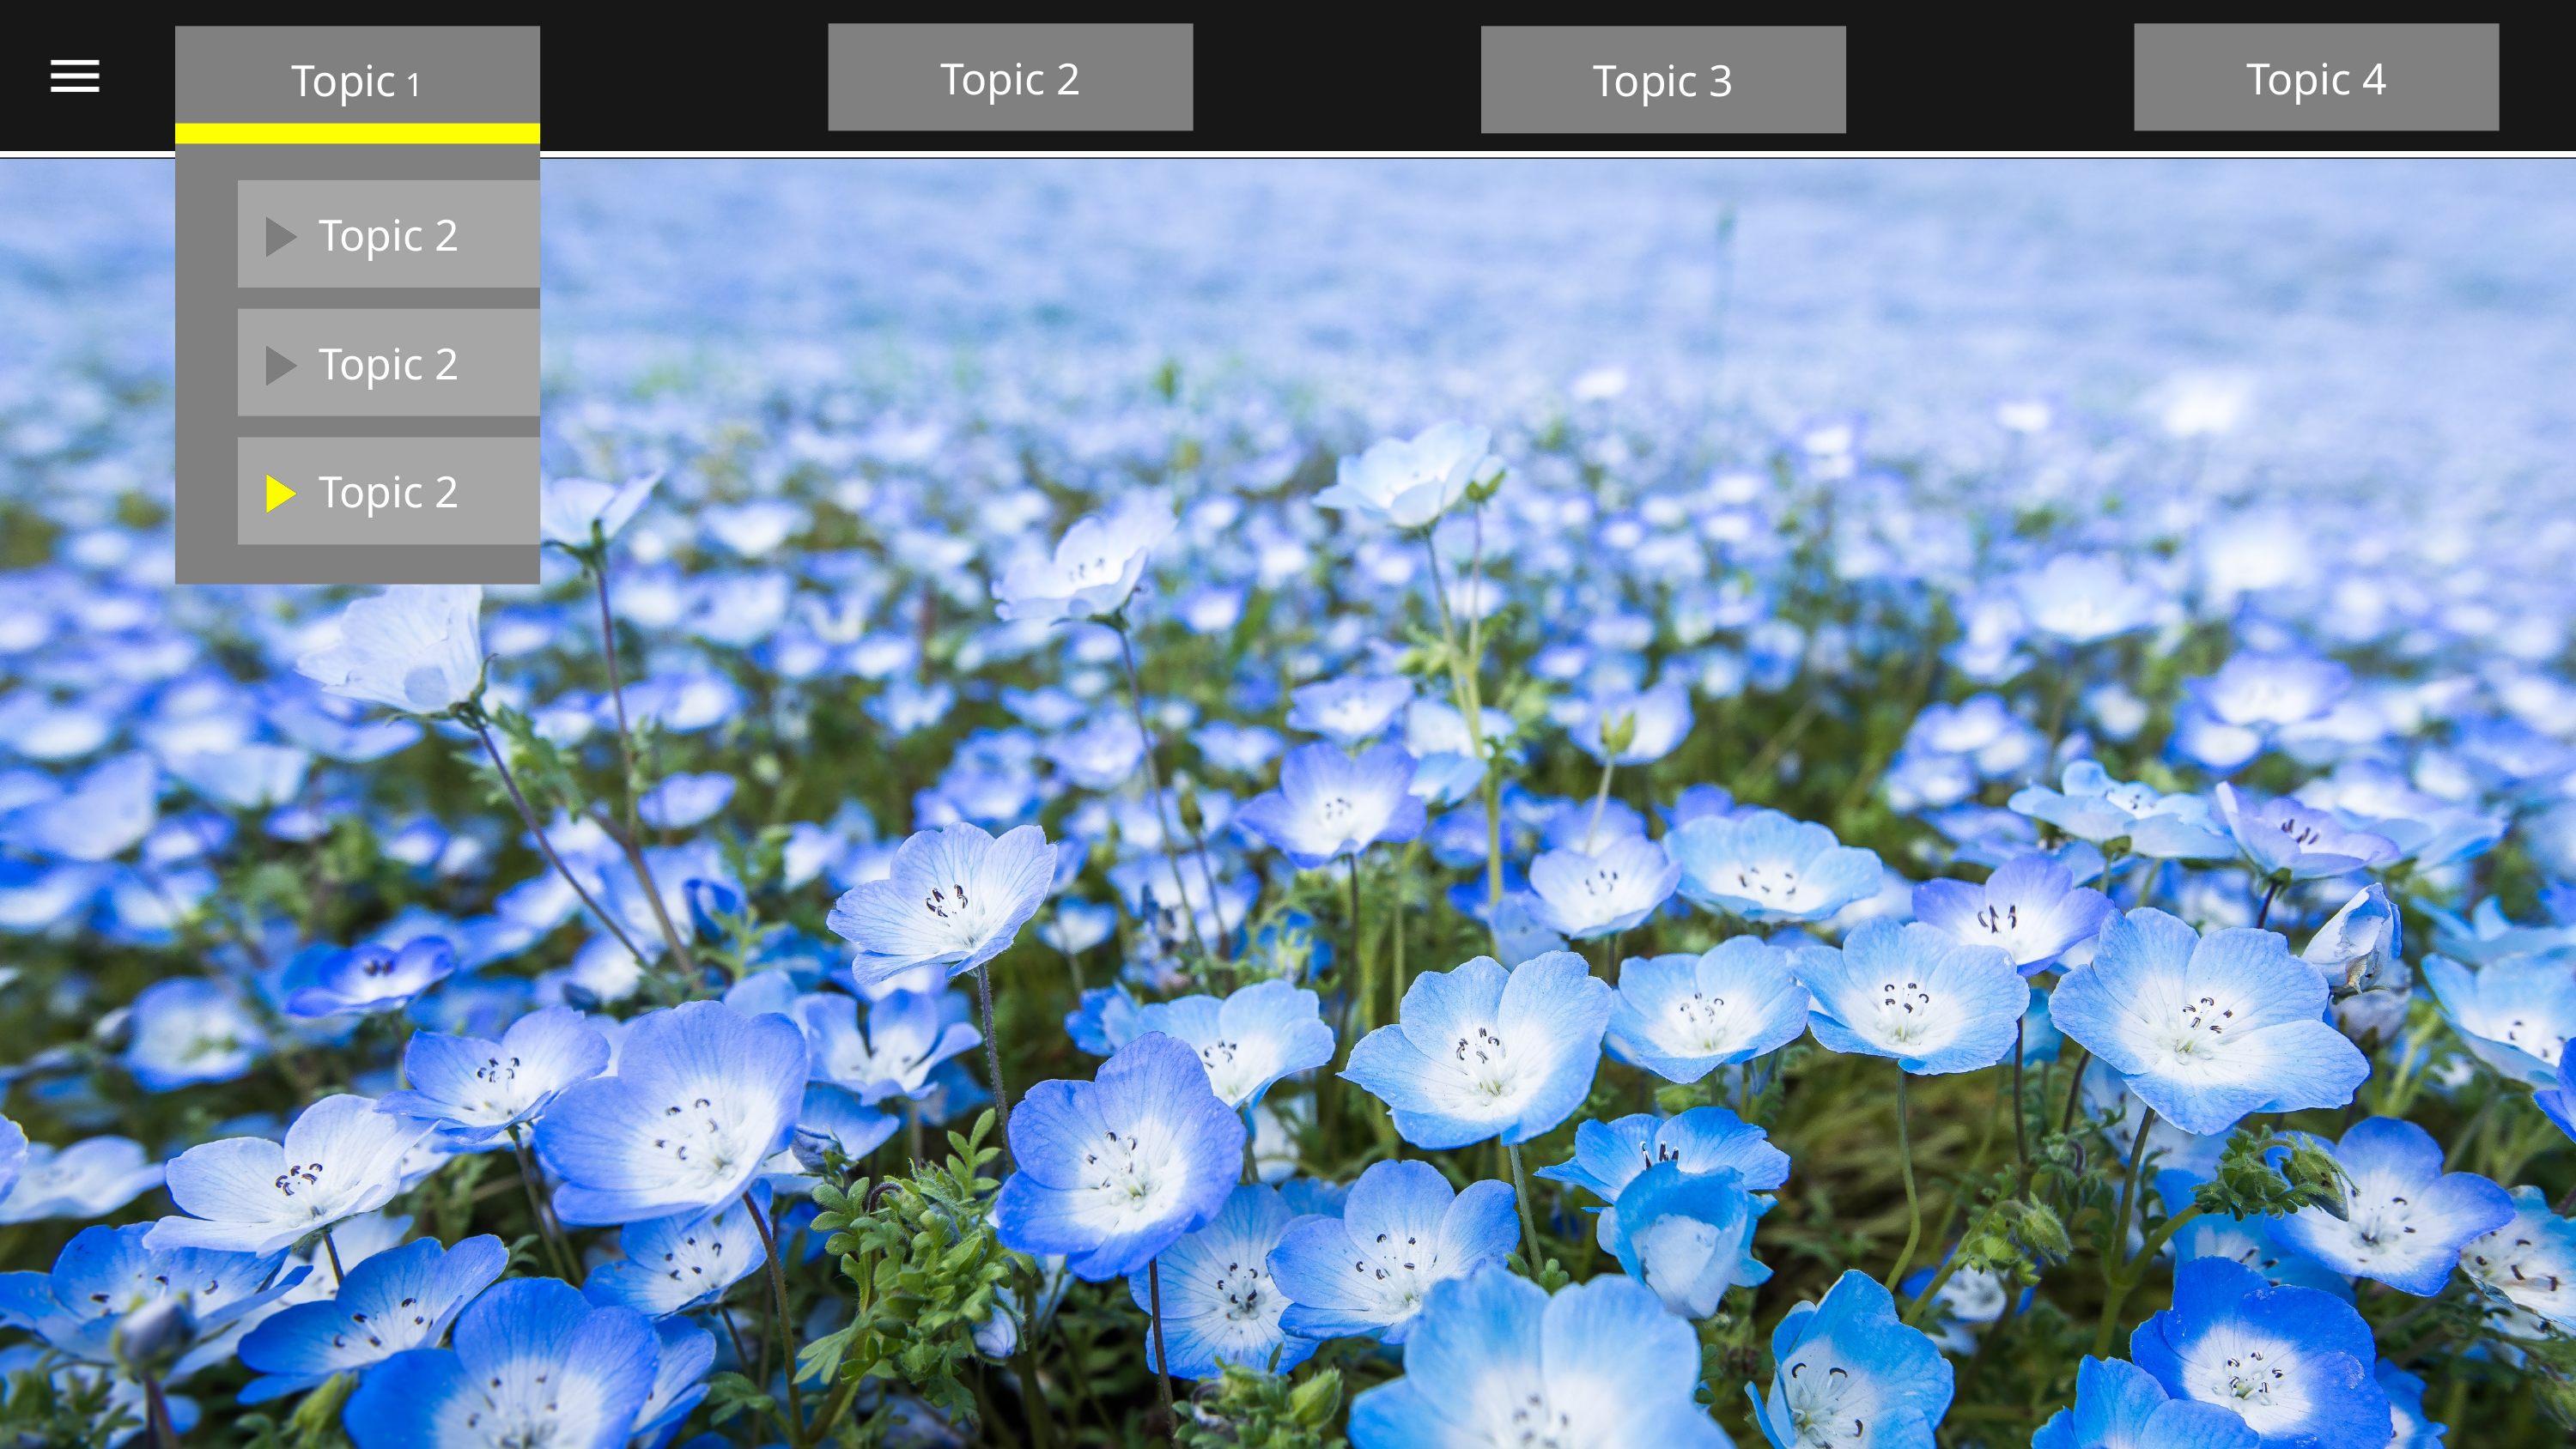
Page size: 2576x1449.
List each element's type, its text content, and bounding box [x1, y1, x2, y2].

text_box [542, 151, 2576, 158]
text_box [173, 122, 542, 145]
picture [42, 43, 107, 108]
text_box Topic 4 [2133, 21, 2501, 132]
text_box Topic 3 [1479, 24, 1848, 135]
text_box [0, 151, 173, 156]
text_box Topic 1 [173, 24, 542, 122]
text_box Topic 2 [827, 21, 1195, 132]
picture [0, 158, 2576, 1449]
text_box [173, 145, 542, 155]
